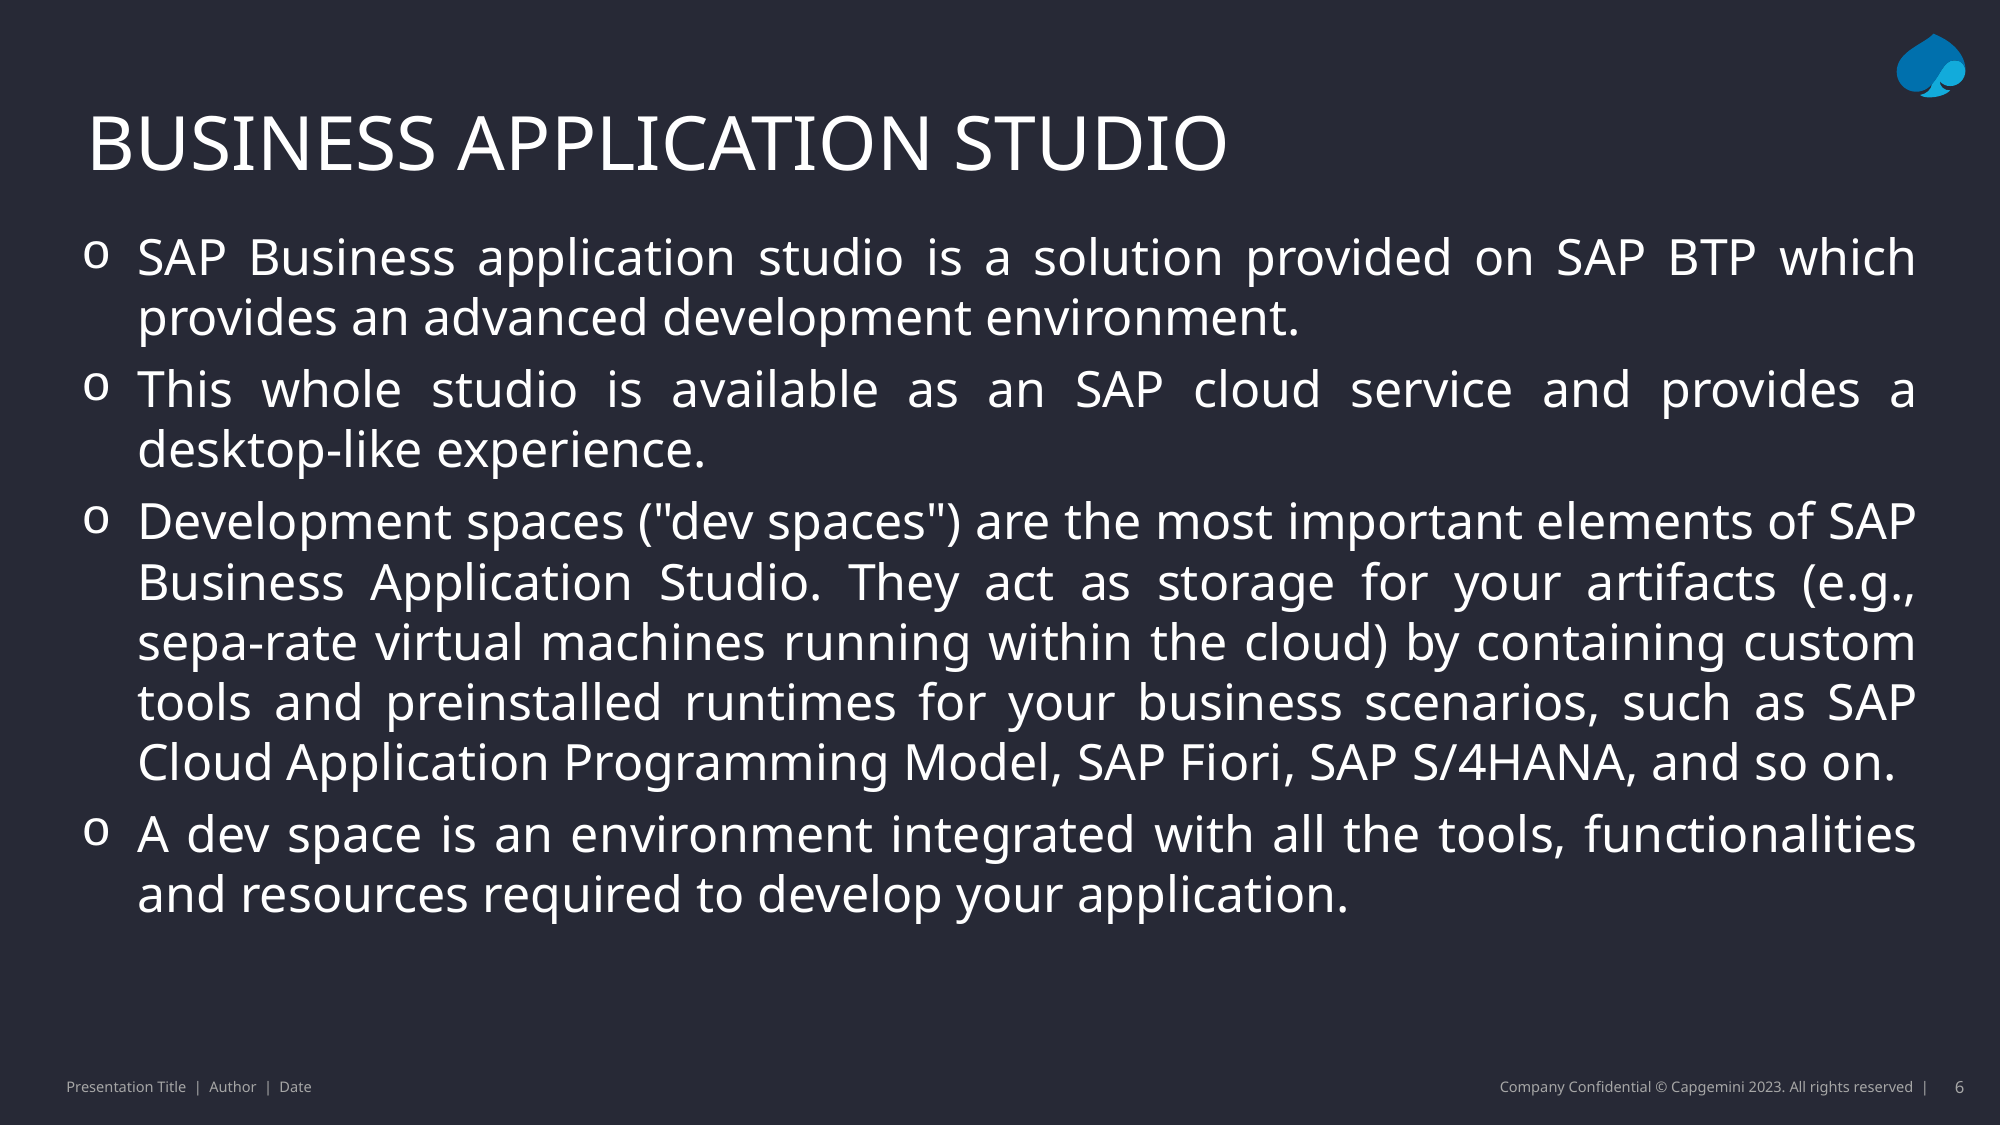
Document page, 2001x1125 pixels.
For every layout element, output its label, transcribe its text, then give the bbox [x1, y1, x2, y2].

title Business application studio [75, 0, 1789, 185]
list SAP Business application studio is a solution provided on SAP BTP which provides an advanced development environment. This whole studio is available as an SAP cloud service and provides a desktop-like experience. Development spaces ("dev spaces") are the most important elements of SAP Business Application Studio. They act as storage for your artifacts (e.g., sepa-rate virtual machines running within the cloud) by containing custom tools and preinstalled runtimes for your business scenarios, such as SAP Cloud Application Programming Model, SAP Fiori, SAP S/4HANA, and so on. A dev space is an environment integrated with all the tools, functionalities and resources required to develop your application. [81, 224, 1919, 863]
